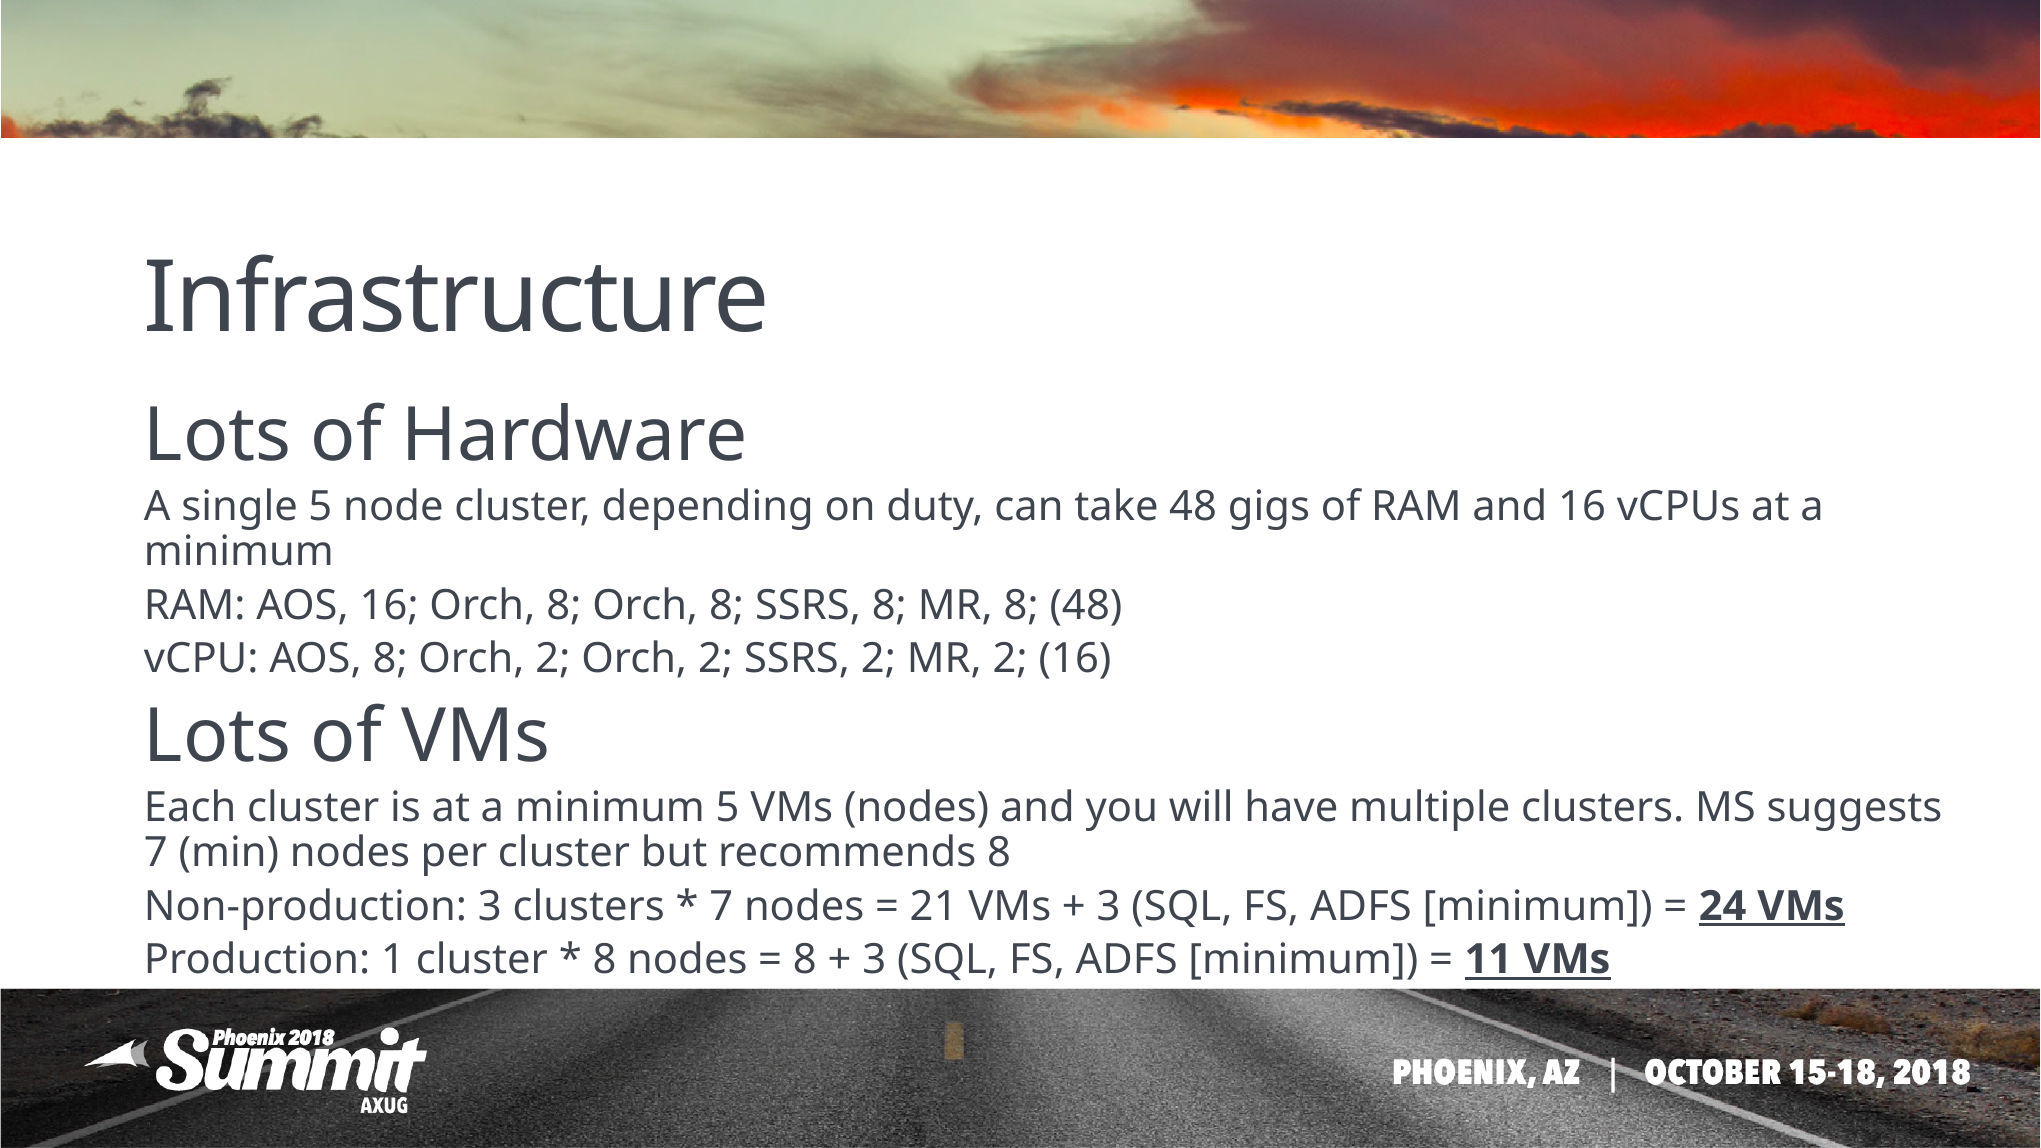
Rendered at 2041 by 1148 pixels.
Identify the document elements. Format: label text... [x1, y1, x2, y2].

list Lots of Hardware A single 5 node cluster, depending on duty, can take 48 gigs of RAM and 16 vCPUs at a minimum RAM: AOS, 16; Orch, 8; Orch, 8; SSRS, 8; MR, 8; (48) vCPU: AOS, 8; Orch, 2; Orch, 2; SSRS, 2; MR, 2; (16) Lots of VMs Each cluster is at a minimum 5 VMs (nodes) and you will have multiple clusters. MS suggests 7 (min) nodes per cluster but recommends 8 Non-production: 3 clusters * 7 nodes = 21 VMs + 3 (SQL, FS, ADFS [minimum]) = 24 VMs Production: 1 cluster * 8 nodes = 8 + 3 (SQL, FS, ADFS [minimum]) = 11 VMs [120, 380, 1989, 972]
title Infrastructure [120, 229, 1990, 381]
picture [0, 0, 2041, 1148]
